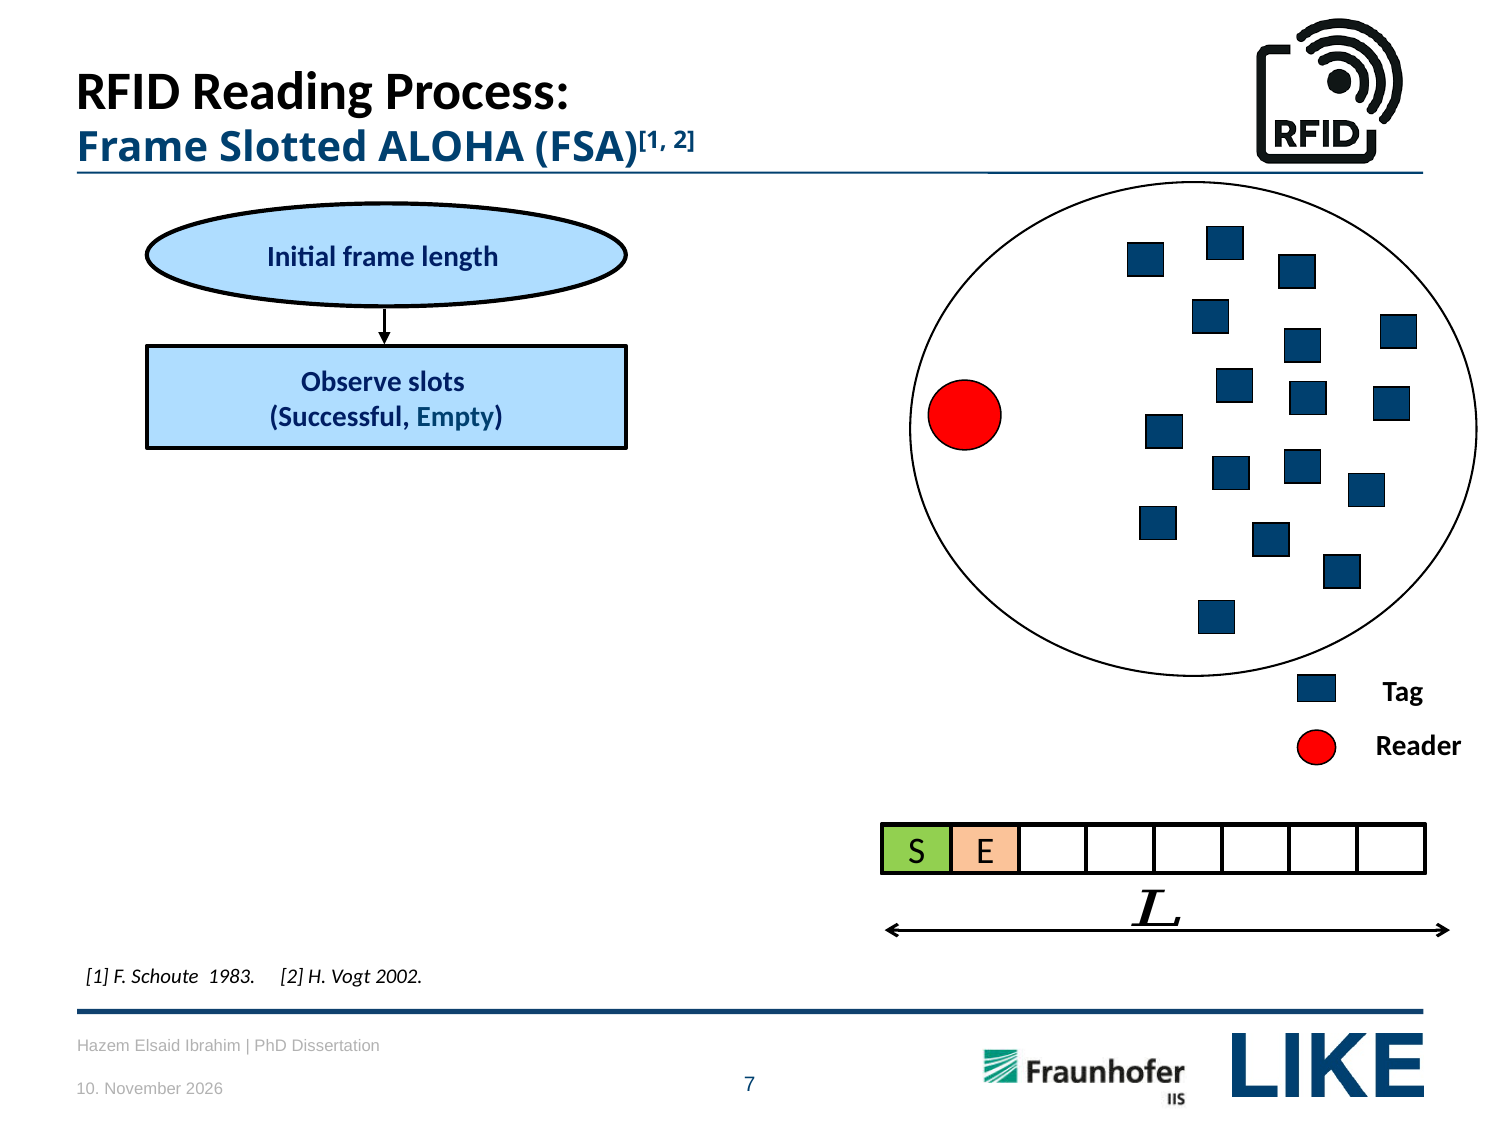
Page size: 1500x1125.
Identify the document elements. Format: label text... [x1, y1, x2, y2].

text_box [1127, 242, 1164, 276]
text_box Observe slots (Successful, Empty) [145, 344, 628, 450]
title RFID Reading Process: Frame Slotted ALOHA (FSA)[1, 2] [76, 54, 1232, 171]
text_box [1213, 456, 1250, 490]
text_box [1207, 226, 1244, 260]
picture [1232, 1033, 1424, 1097]
text_box [1284, 449, 1321, 483]
text_box [1] F. Schoute 1983. [71, 955, 274, 995]
text_box [1216, 369, 1253, 403]
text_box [881, 824, 1426, 874]
picture [1234, 16, 1424, 166]
text_box [1324, 555, 1361, 589]
picture [974, 1022, 1193, 1116]
text_box [1279, 254, 1316, 288]
text_box [1146, 415, 1183, 448]
text_box [1284, 328, 1321, 362]
footer Hazem Elsaid Ibrahim | PhD Dissertation [77, 1035, 552, 1056]
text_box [1297, 664, 1500, 770]
text_box [1373, 386, 1410, 420]
text_box [1198, 600, 1235, 634]
text_box [1252, 522, 1289, 556]
text_box [1290, 381, 1327, 415]
text_box [1348, 473, 1385, 507]
text_box [1139, 506, 1176, 540]
text_box [1380, 314, 1417, 348]
text_box [910, 182, 1477, 676]
text_box [1192, 300, 1229, 334]
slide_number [76, 1077, 427, 1099]
text_box [928, 380, 1001, 450]
text_box [2] H. Vogt 2002. [274, 955, 458, 995]
